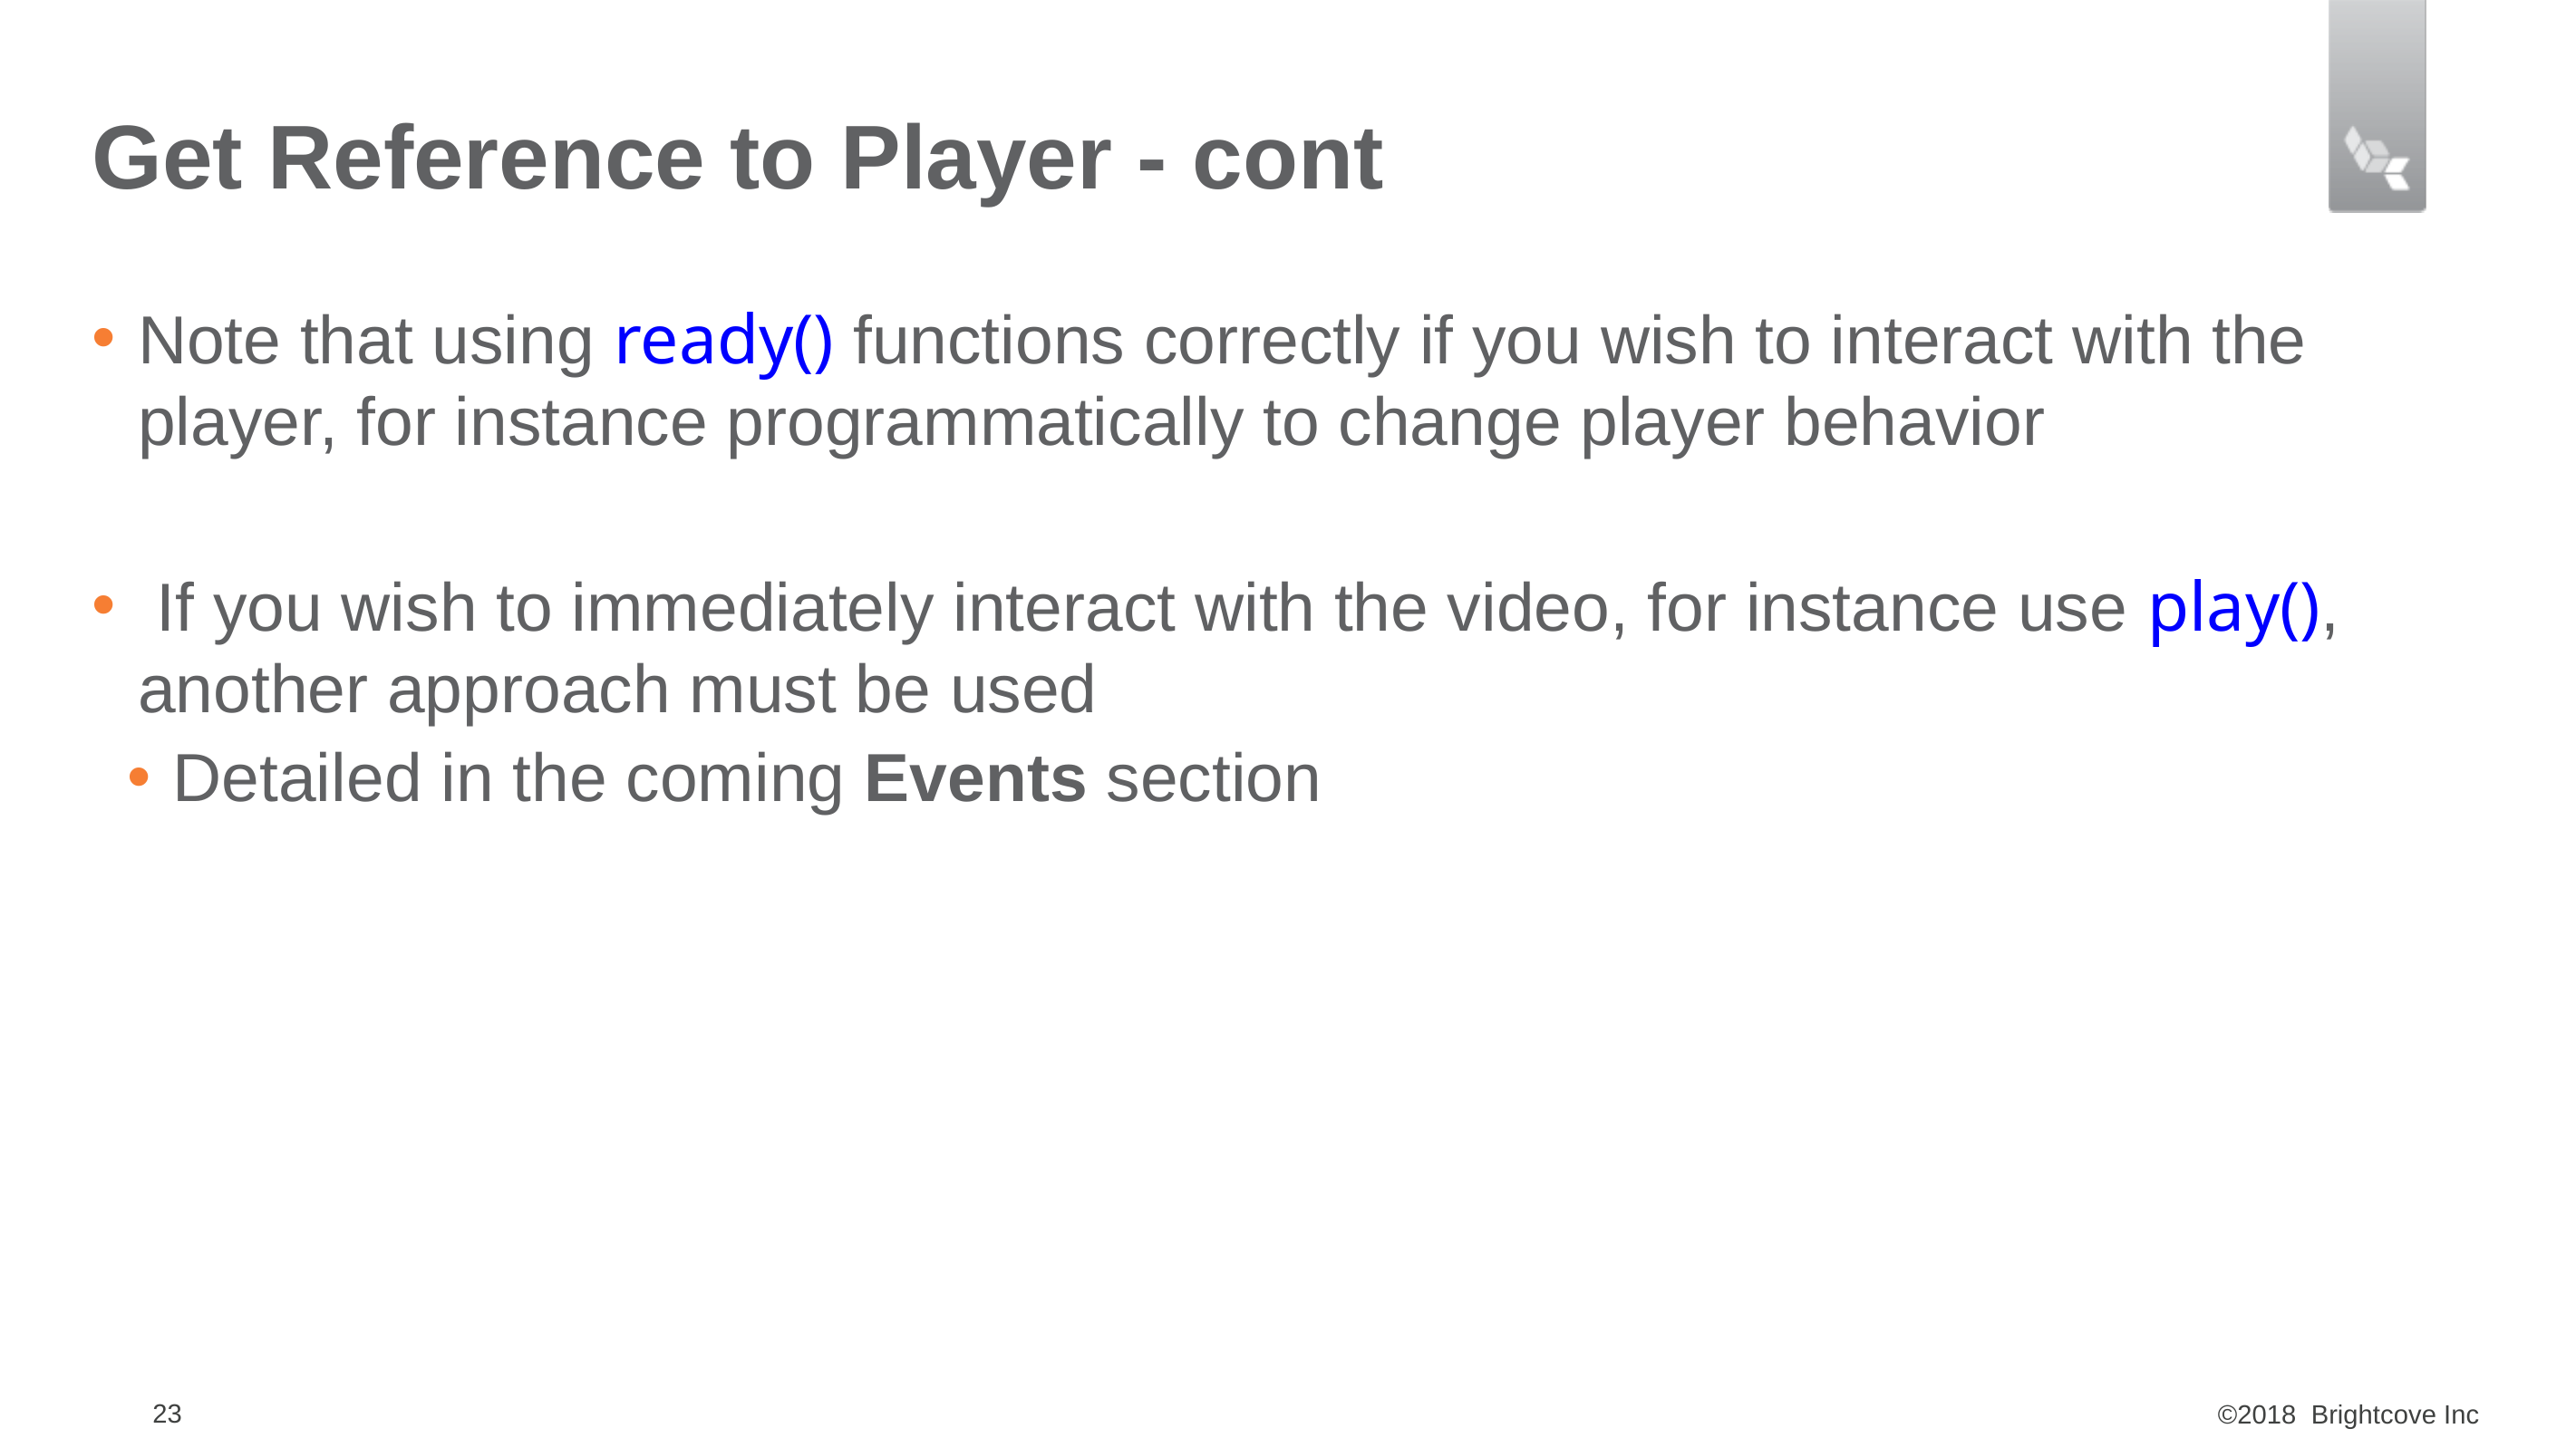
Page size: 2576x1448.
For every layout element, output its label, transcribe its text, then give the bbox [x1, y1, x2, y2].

picture [2329, 0, 2428, 213]
list Note that using ready() functions correctly if you wish to interact with the player, for instance programmatically to change player behavior If you wish to immediately interact with the video, for instance use play(), another approach must be used Detailed in the coming Events section [80, 283, 2442, 1303]
slide_number 23 [143, 1390, 189, 1434]
title Get Reference to Player - cont [80, 43, 2271, 261]
